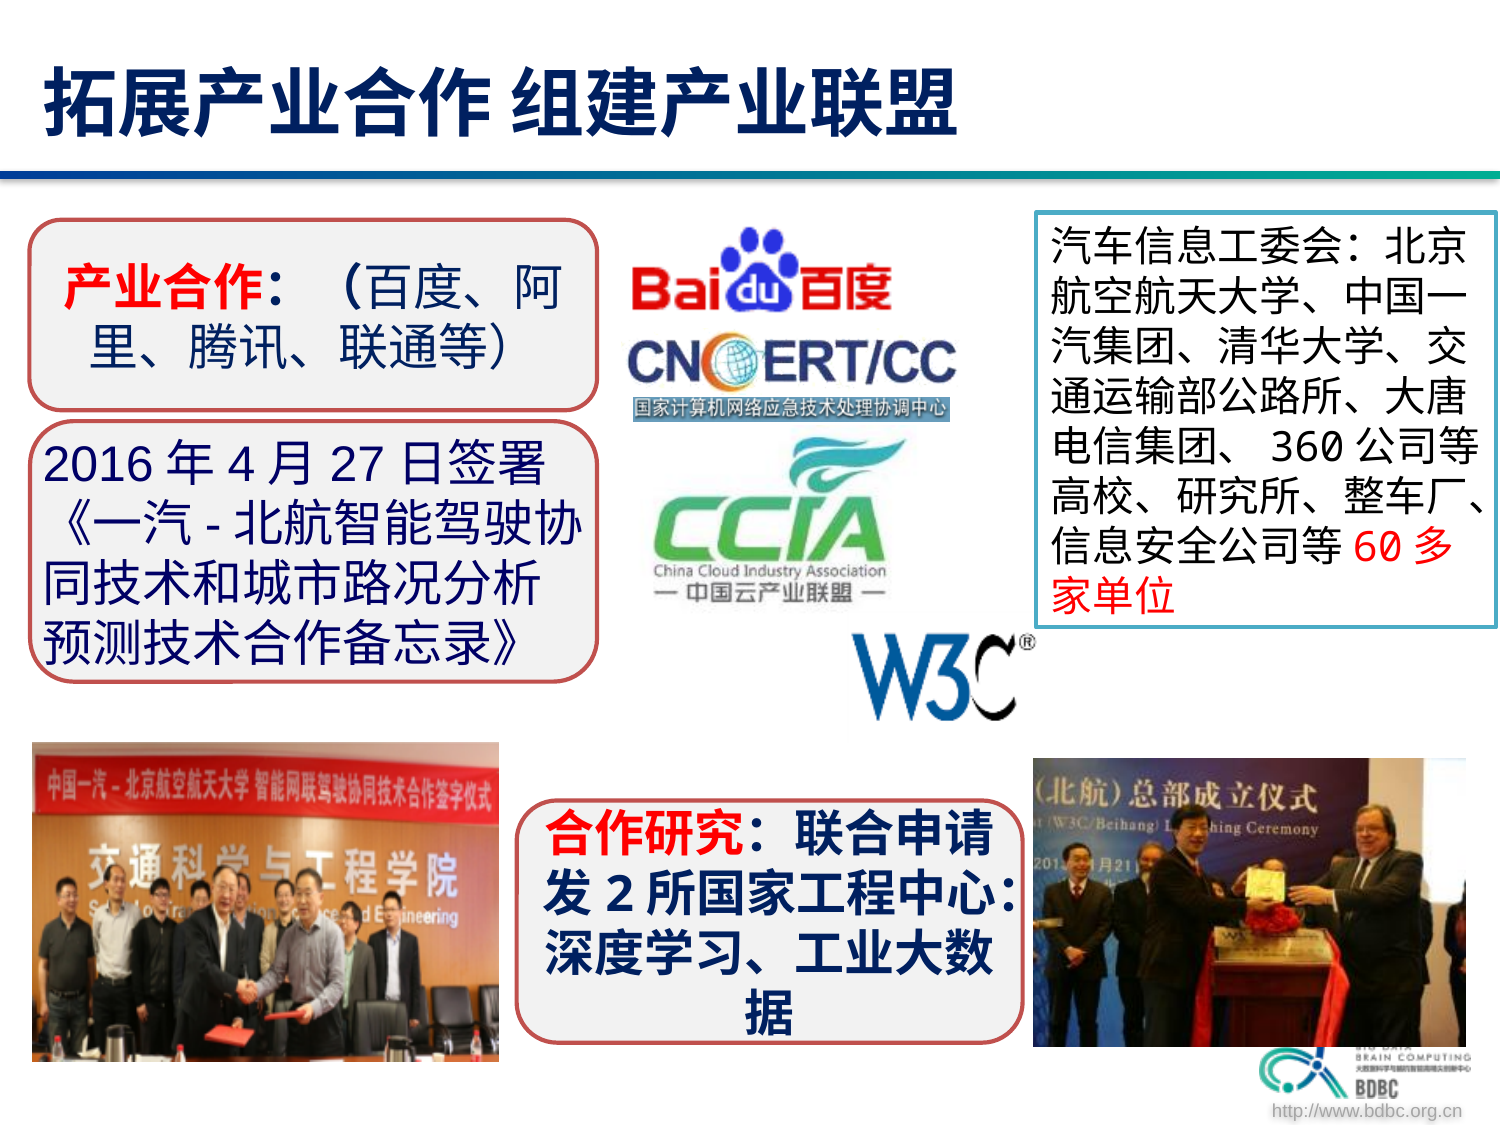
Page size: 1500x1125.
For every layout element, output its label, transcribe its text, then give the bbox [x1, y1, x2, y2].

picture [1033, 758, 1471, 1099]
text_box 2016年4月27日签署《一汽-北航智能驾驶协同技术和城市路况分析预测技术合作备忘录》 [27, 419, 600, 684]
title 拓展产业合作 组建产业联盟 [27, 29, 1500, 172]
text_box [621, 325, 963, 422]
picture [31, 742, 499, 1063]
text_box 汽车信息工委会：北京航空航天大学、中国一汽集团、清华大学、交通运输部公路所、大唐电信集团、360公司等高校、研究所、整车厂、信息安全公司等60多家单位 [1034, 210, 1498, 629]
text_box 合作研究：联合申请发2所国家工程中心：深度学习、工业大数据 [514, 798, 1025, 1045]
picture [619, 219, 916, 329]
text_box 产业合作：（百度、阿里、腾讯、联通等） [27, 217, 600, 413]
picture [615, 425, 1040, 743]
